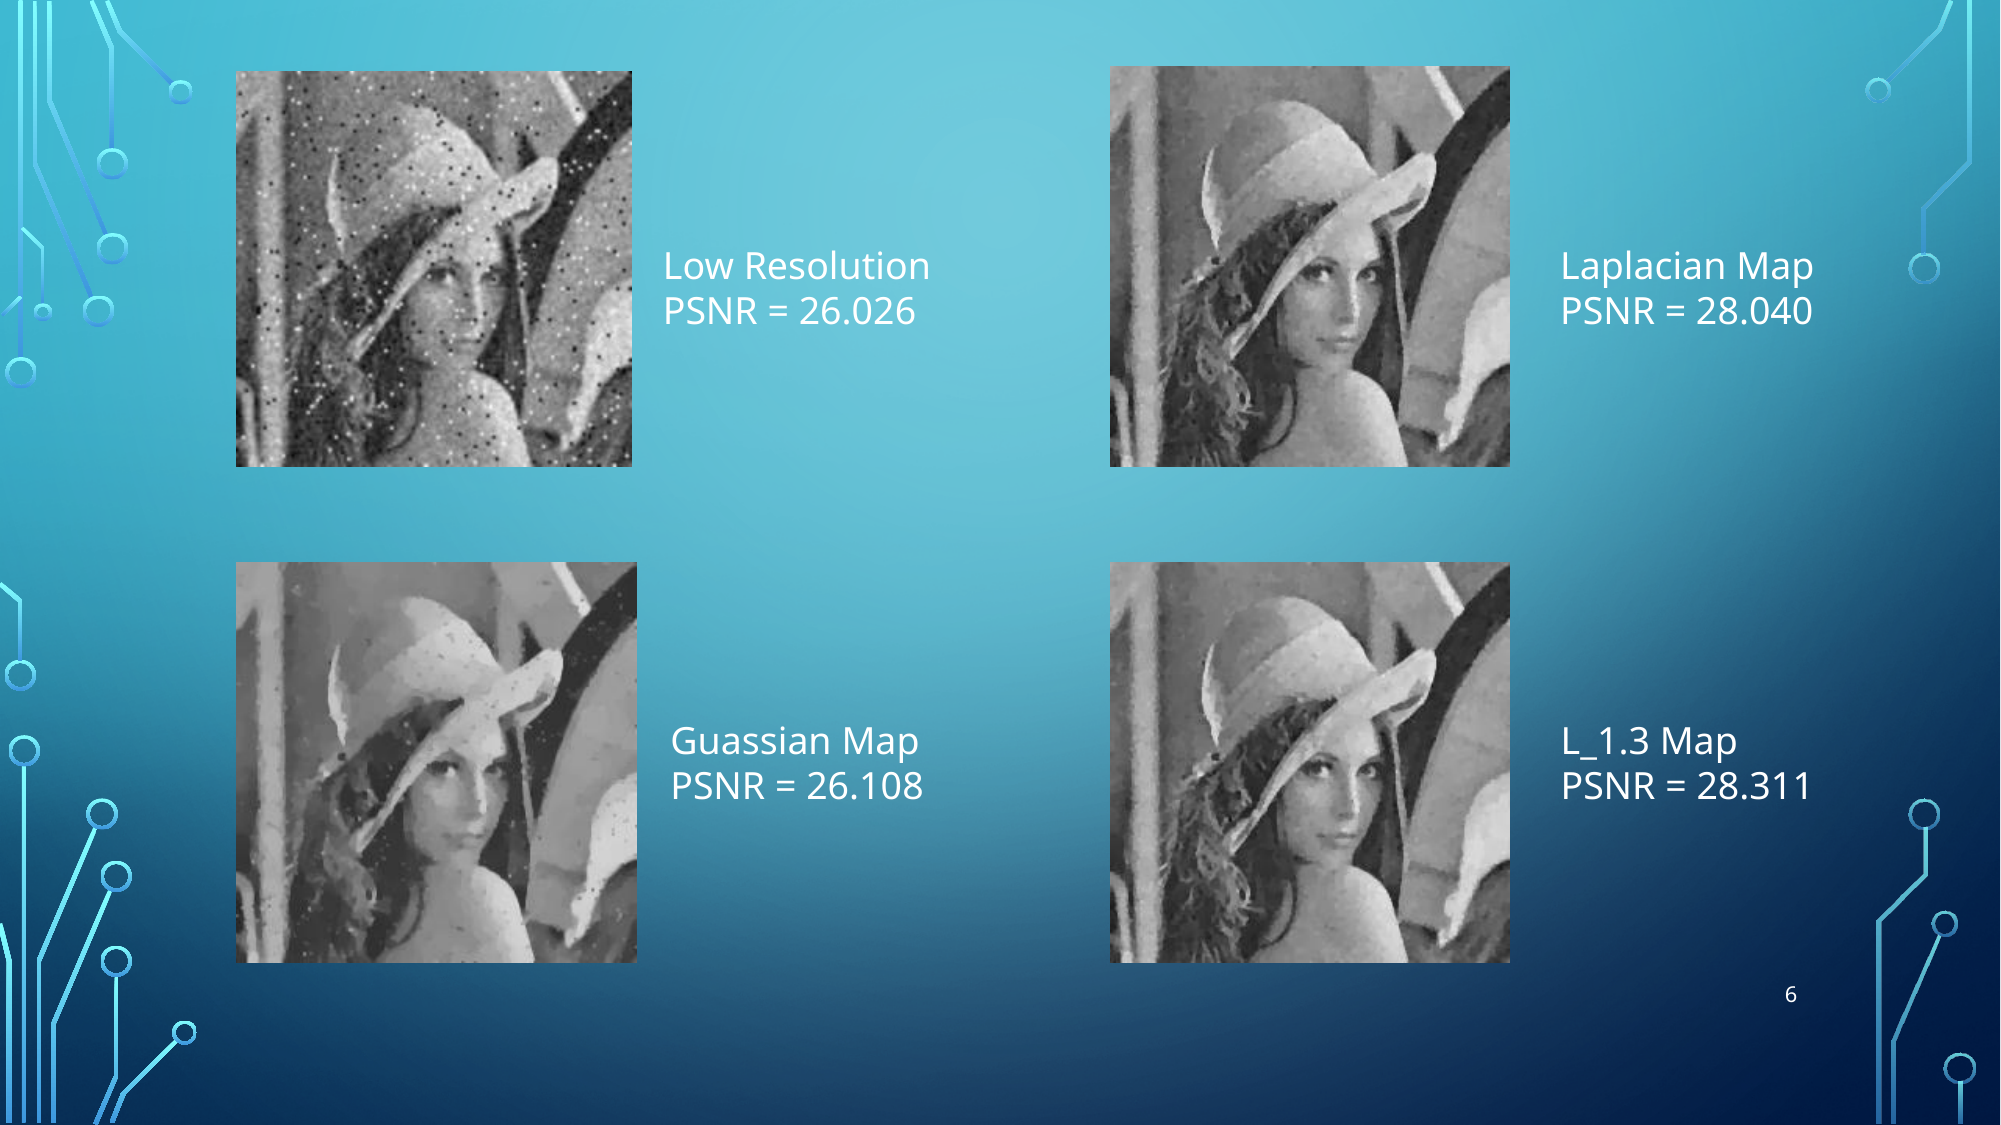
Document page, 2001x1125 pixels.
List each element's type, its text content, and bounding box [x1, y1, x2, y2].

text_box Laplacian Map PSNR = 28.040 [1545, 234, 1830, 340]
text_box Low Resolution PSNR = 26.026 [648, 234, 947, 340]
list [236, 71, 632, 467]
picture [1109, 562, 1511, 963]
slide_number 6 [1685, 965, 1813, 1025]
picture [236, 562, 637, 963]
text_box L_1.3 Map PSNR = 28.311 [1545, 709, 1829, 815]
picture [1109, 66, 1511, 467]
text_box Guassian Map PSNR = 26.108 [655, 709, 939, 815]
